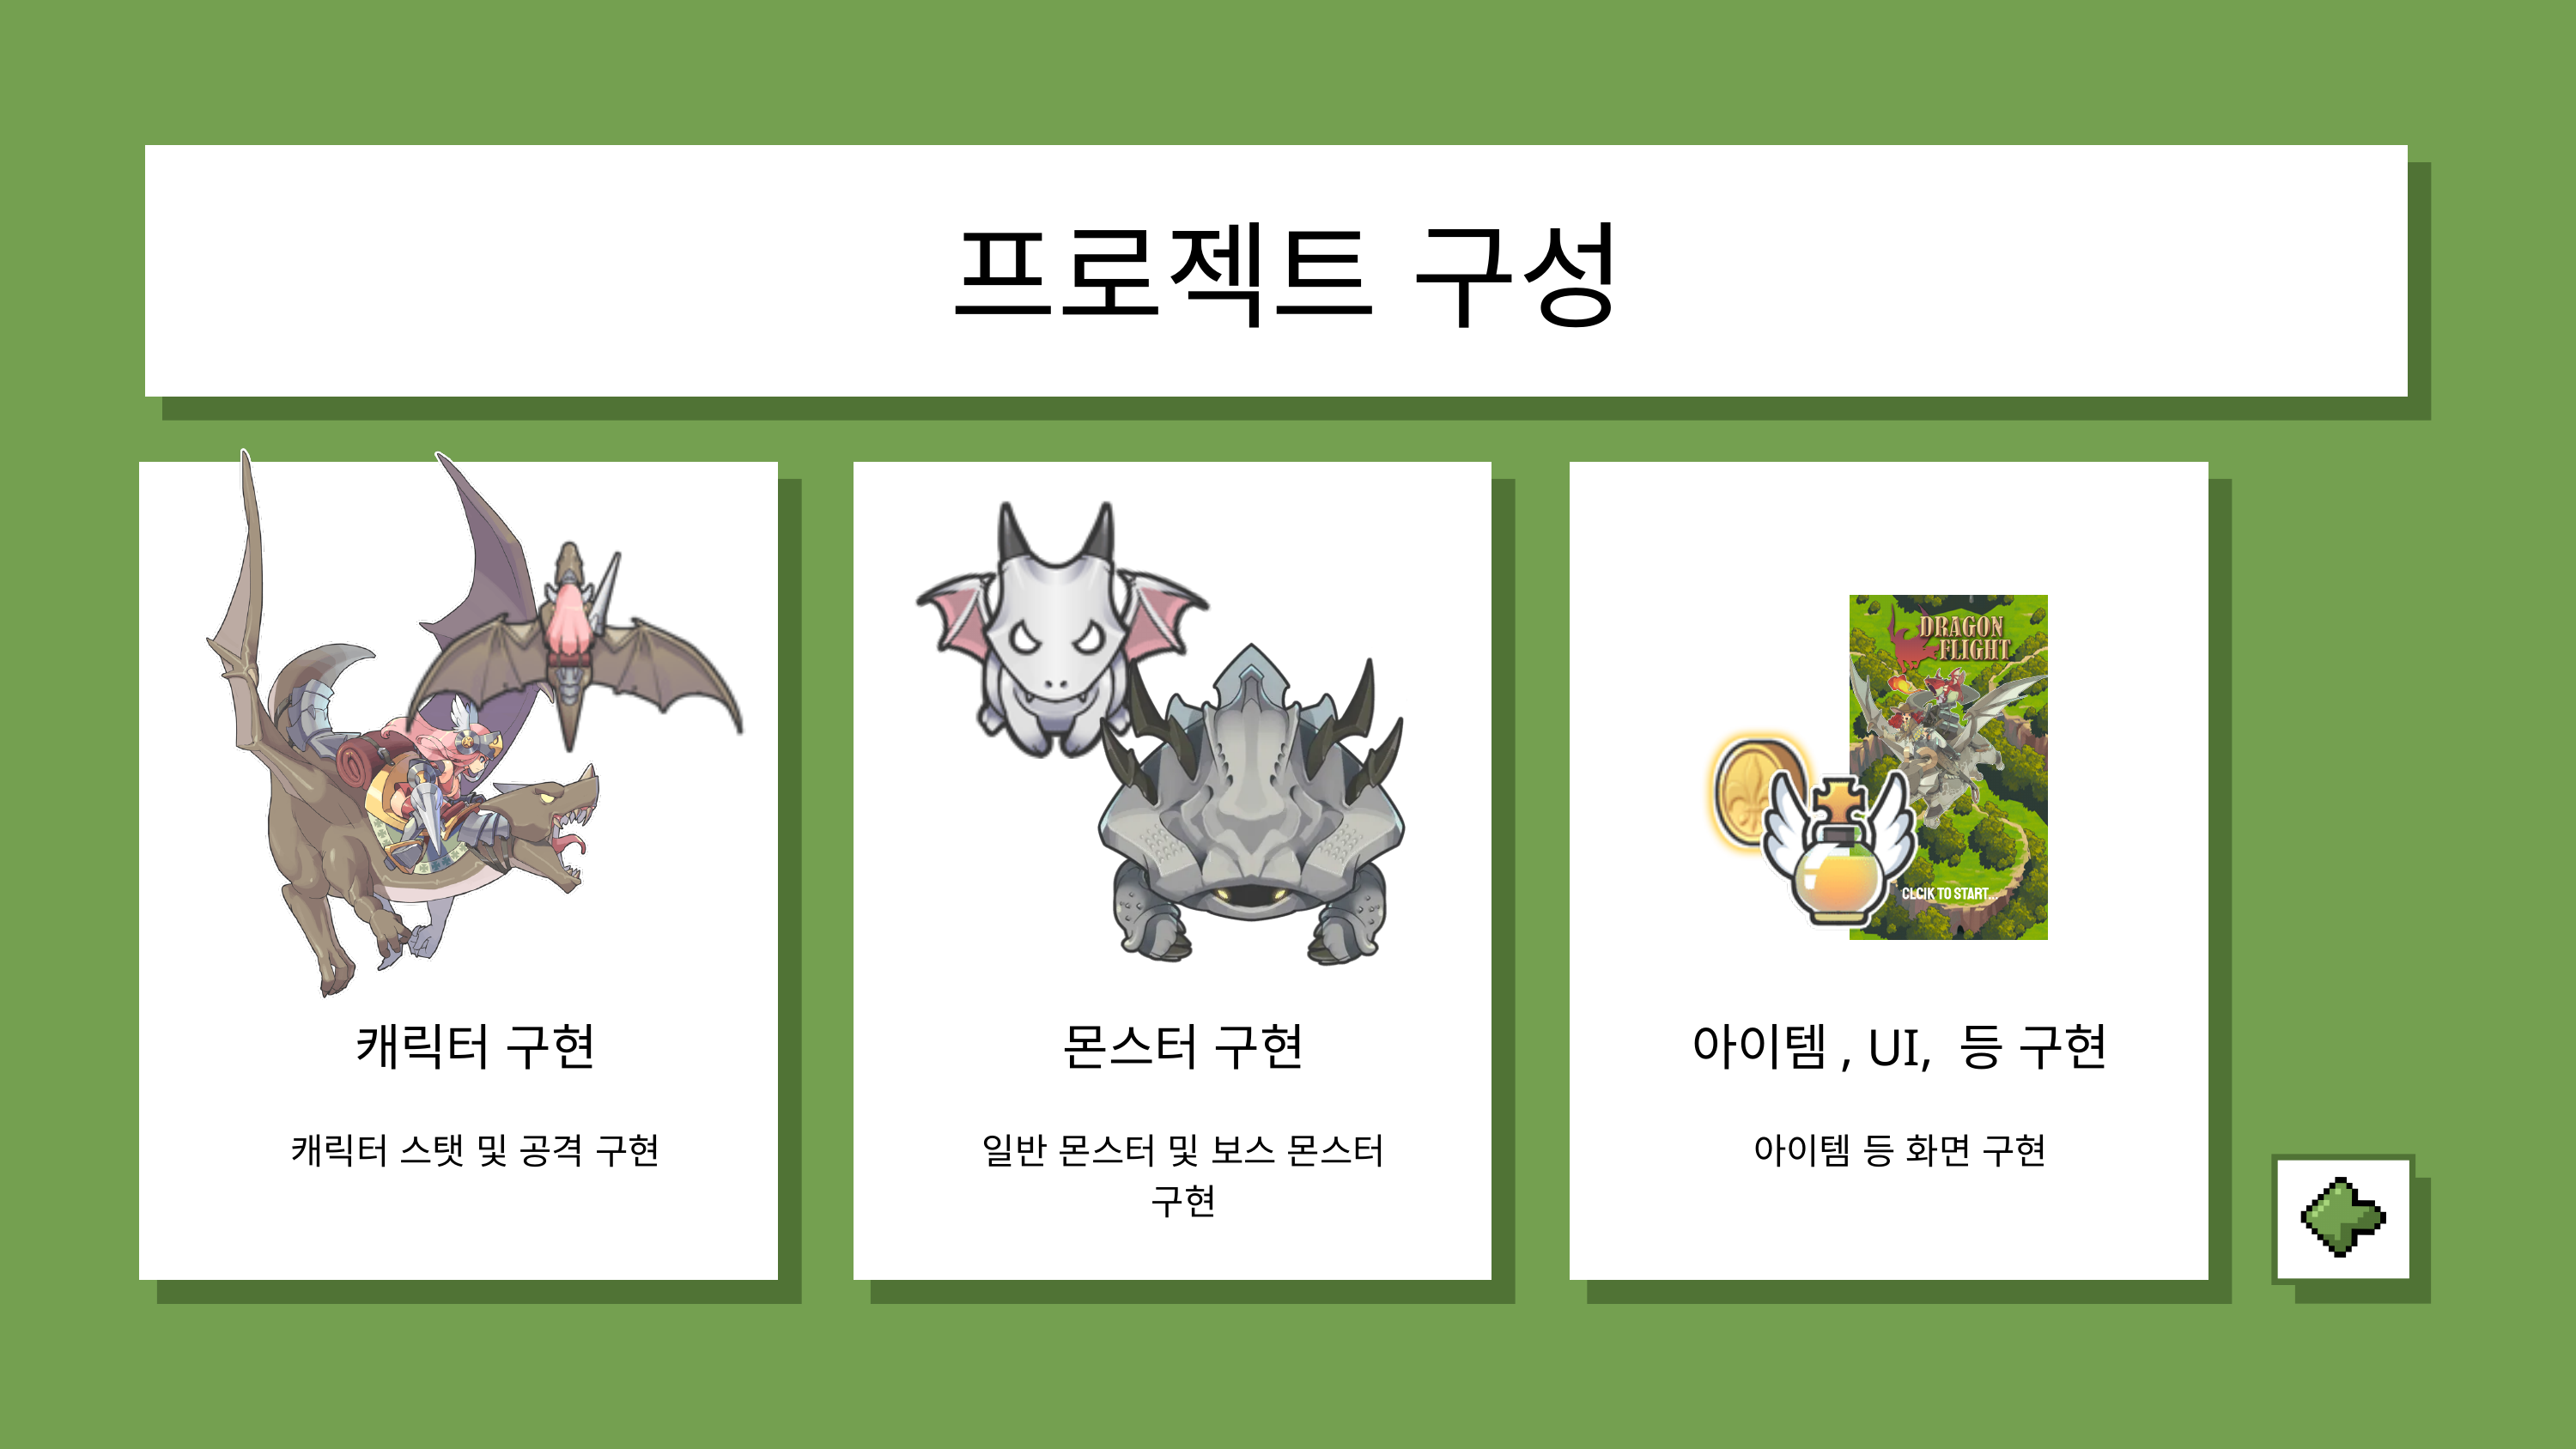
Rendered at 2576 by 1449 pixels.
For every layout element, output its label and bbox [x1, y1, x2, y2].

text_box [1639, 1015, 2163, 1172]
text_box [144, 144, 2432, 421]
text_box [2271, 1154, 2432, 1304]
text_box [1569, 461, 2233, 1304]
picture [1692, 595, 2048, 941]
text_box [922, 1015, 1446, 1222]
picture [204, 448, 755, 1000]
picture [916, 482, 1408, 972]
text_box [139, 461, 802, 1304]
text_box [214, 1015, 738, 1172]
text_box [853, 461, 1516, 1304]
